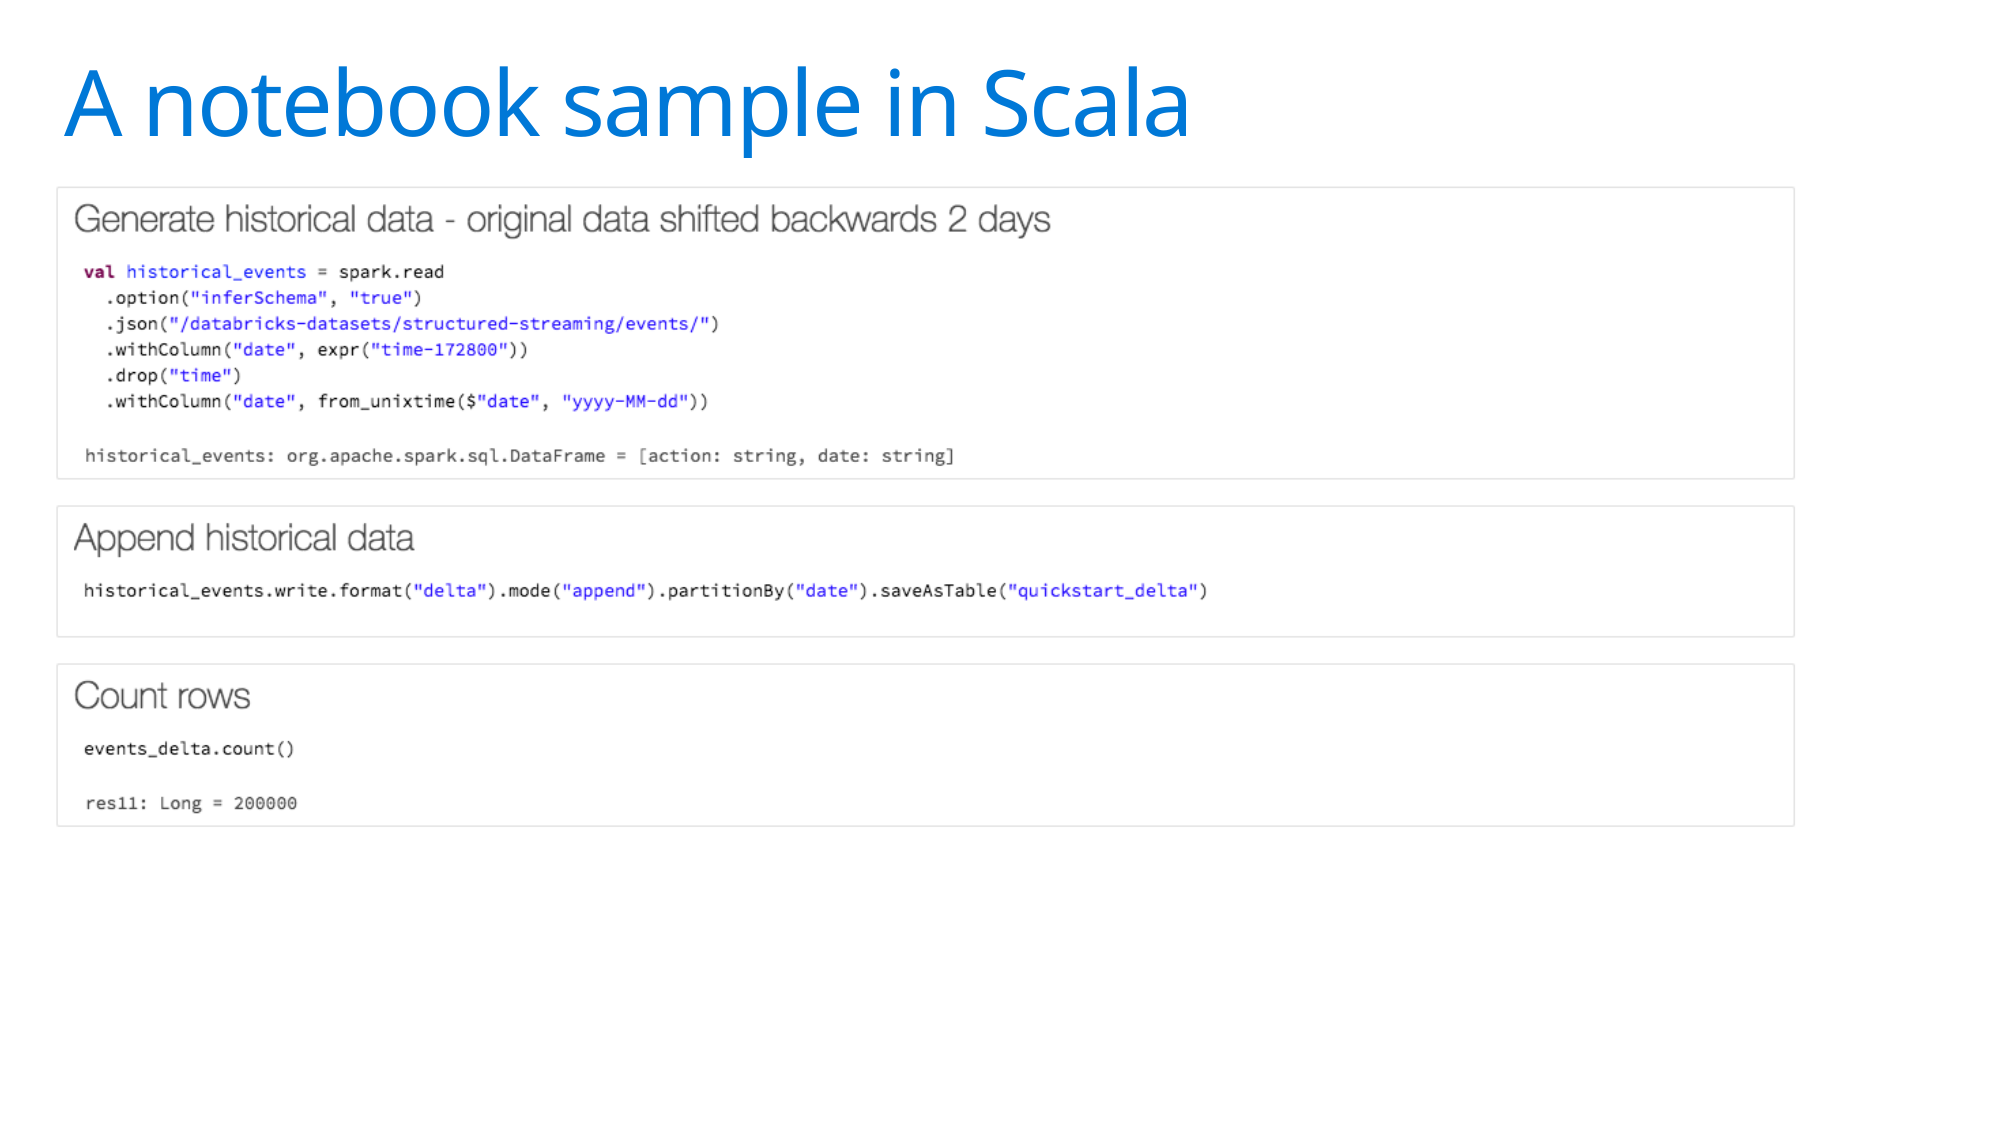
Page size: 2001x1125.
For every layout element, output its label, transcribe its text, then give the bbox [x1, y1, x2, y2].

title A notebook sample in Scala [44, 47, 1957, 196]
picture [43, 180, 1807, 843]
